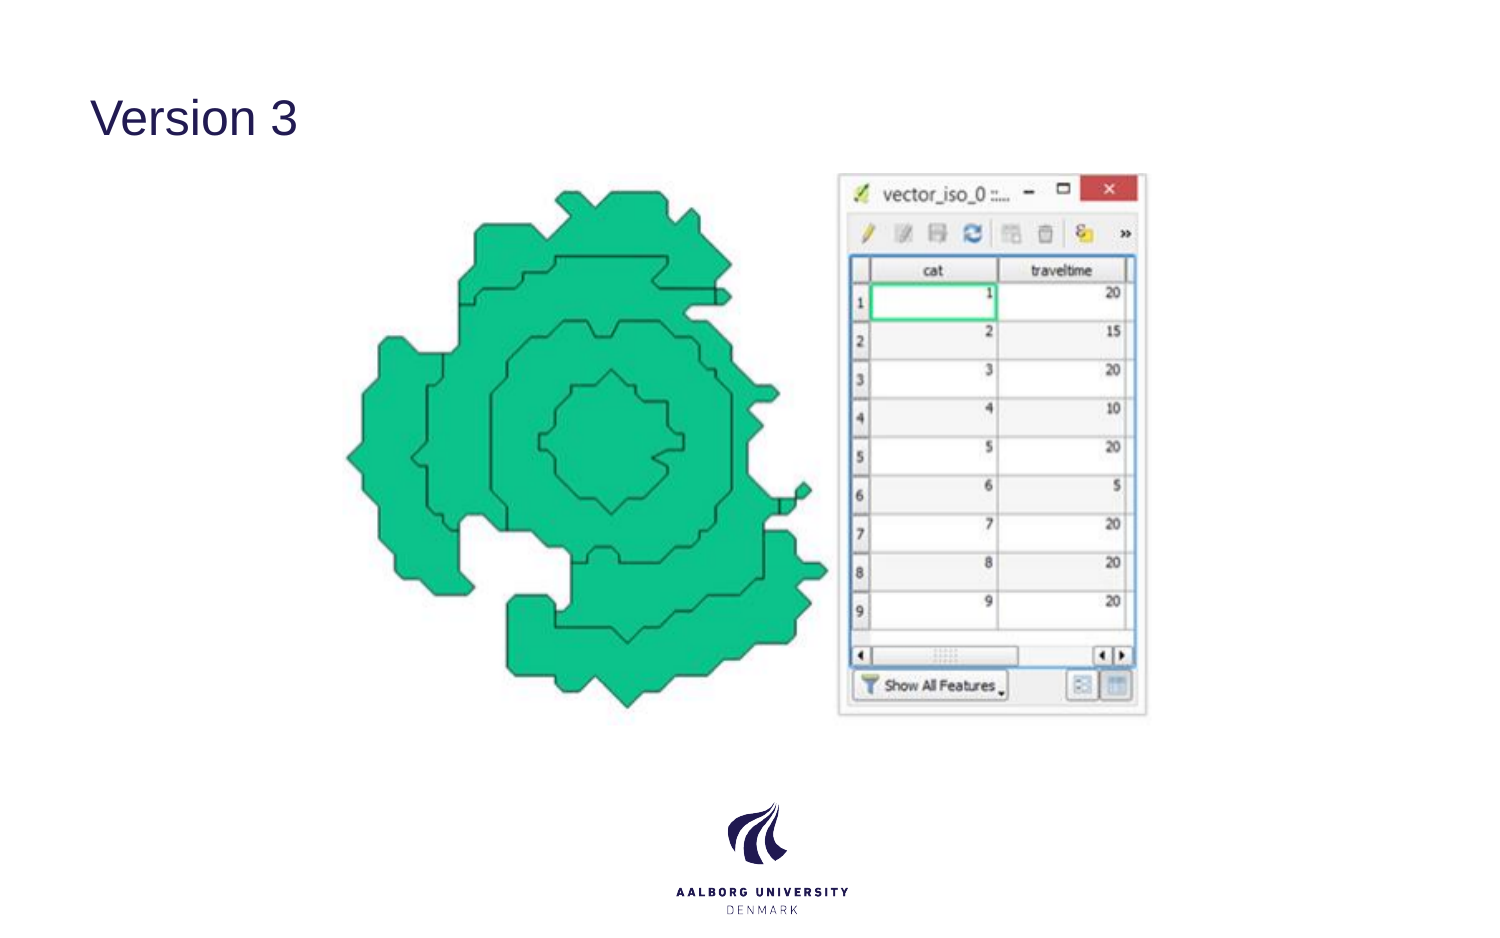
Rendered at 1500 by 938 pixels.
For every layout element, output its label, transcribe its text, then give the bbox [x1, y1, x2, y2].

picture [661, 787, 863, 929]
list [265, 173, 1205, 744]
title Version 3 [75, 37, 1425, 194]
